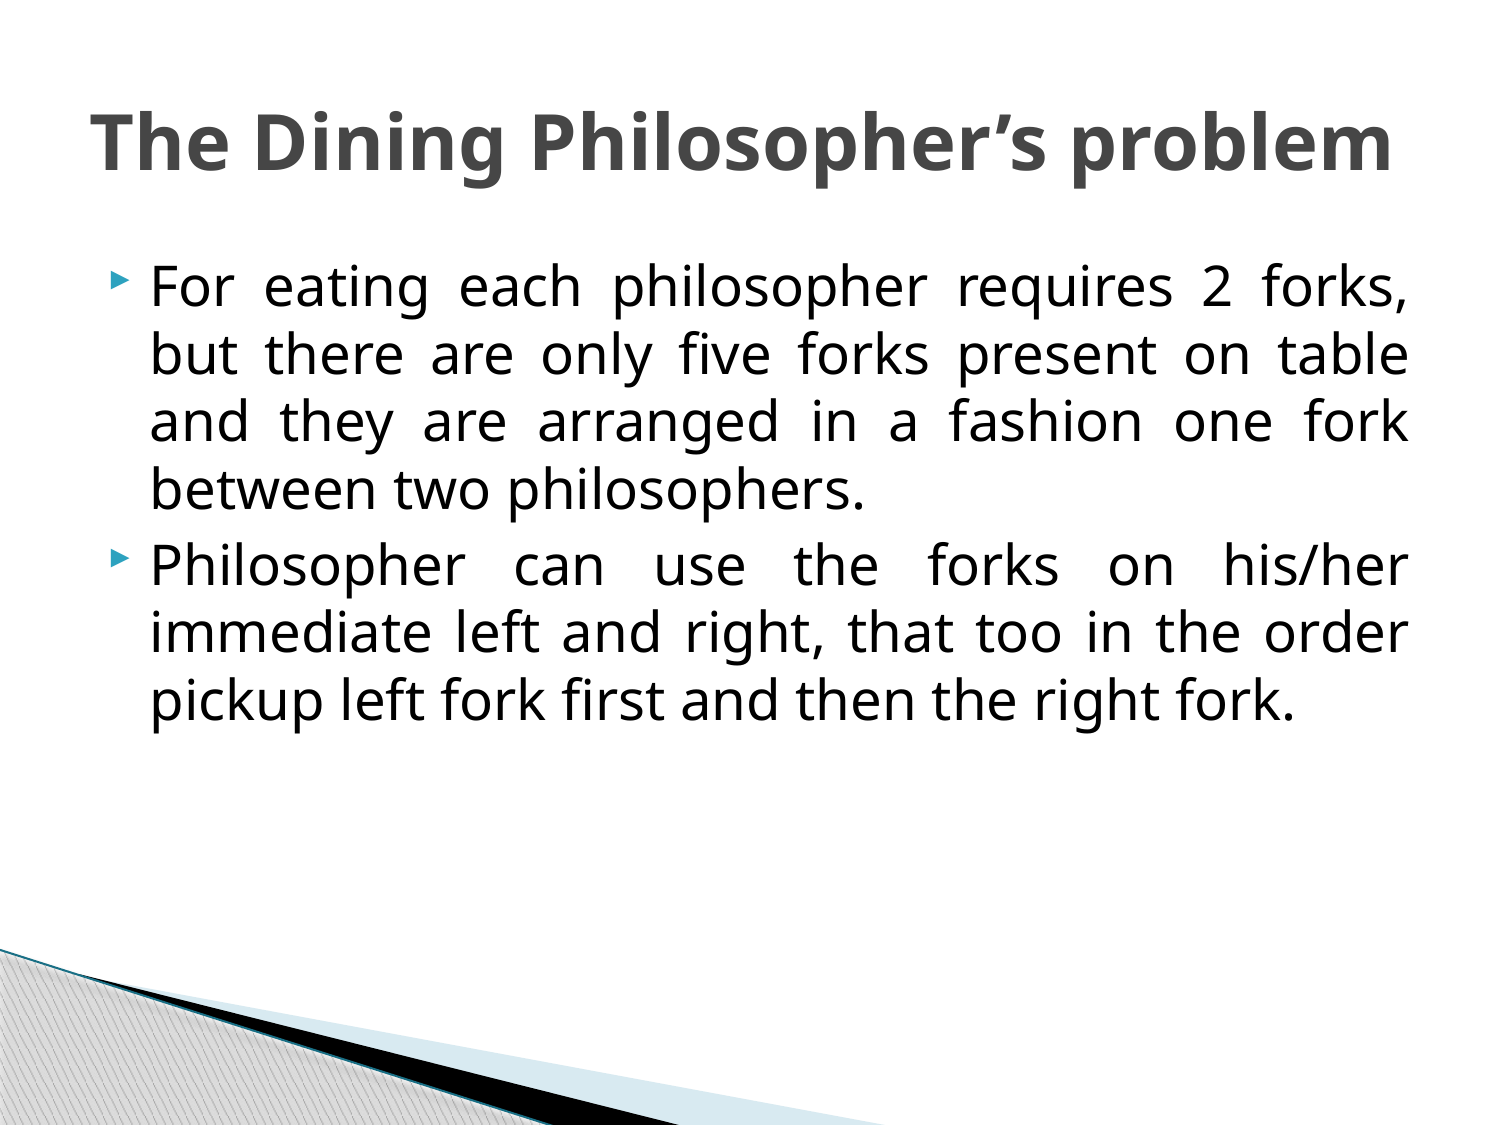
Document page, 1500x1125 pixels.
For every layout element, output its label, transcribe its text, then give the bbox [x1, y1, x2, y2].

list For eating each philosopher requires 2 forks, but there are only five forks present on table and they are arranged in a fashion one fork between two philosophers. Philosopher can use the forks on his/her immediate left and right, that too in the order pickup left fork first and then the right fork. [75, 243, 1425, 986]
title The Dining Philosopher’s problem [75, 45, 1425, 233]
